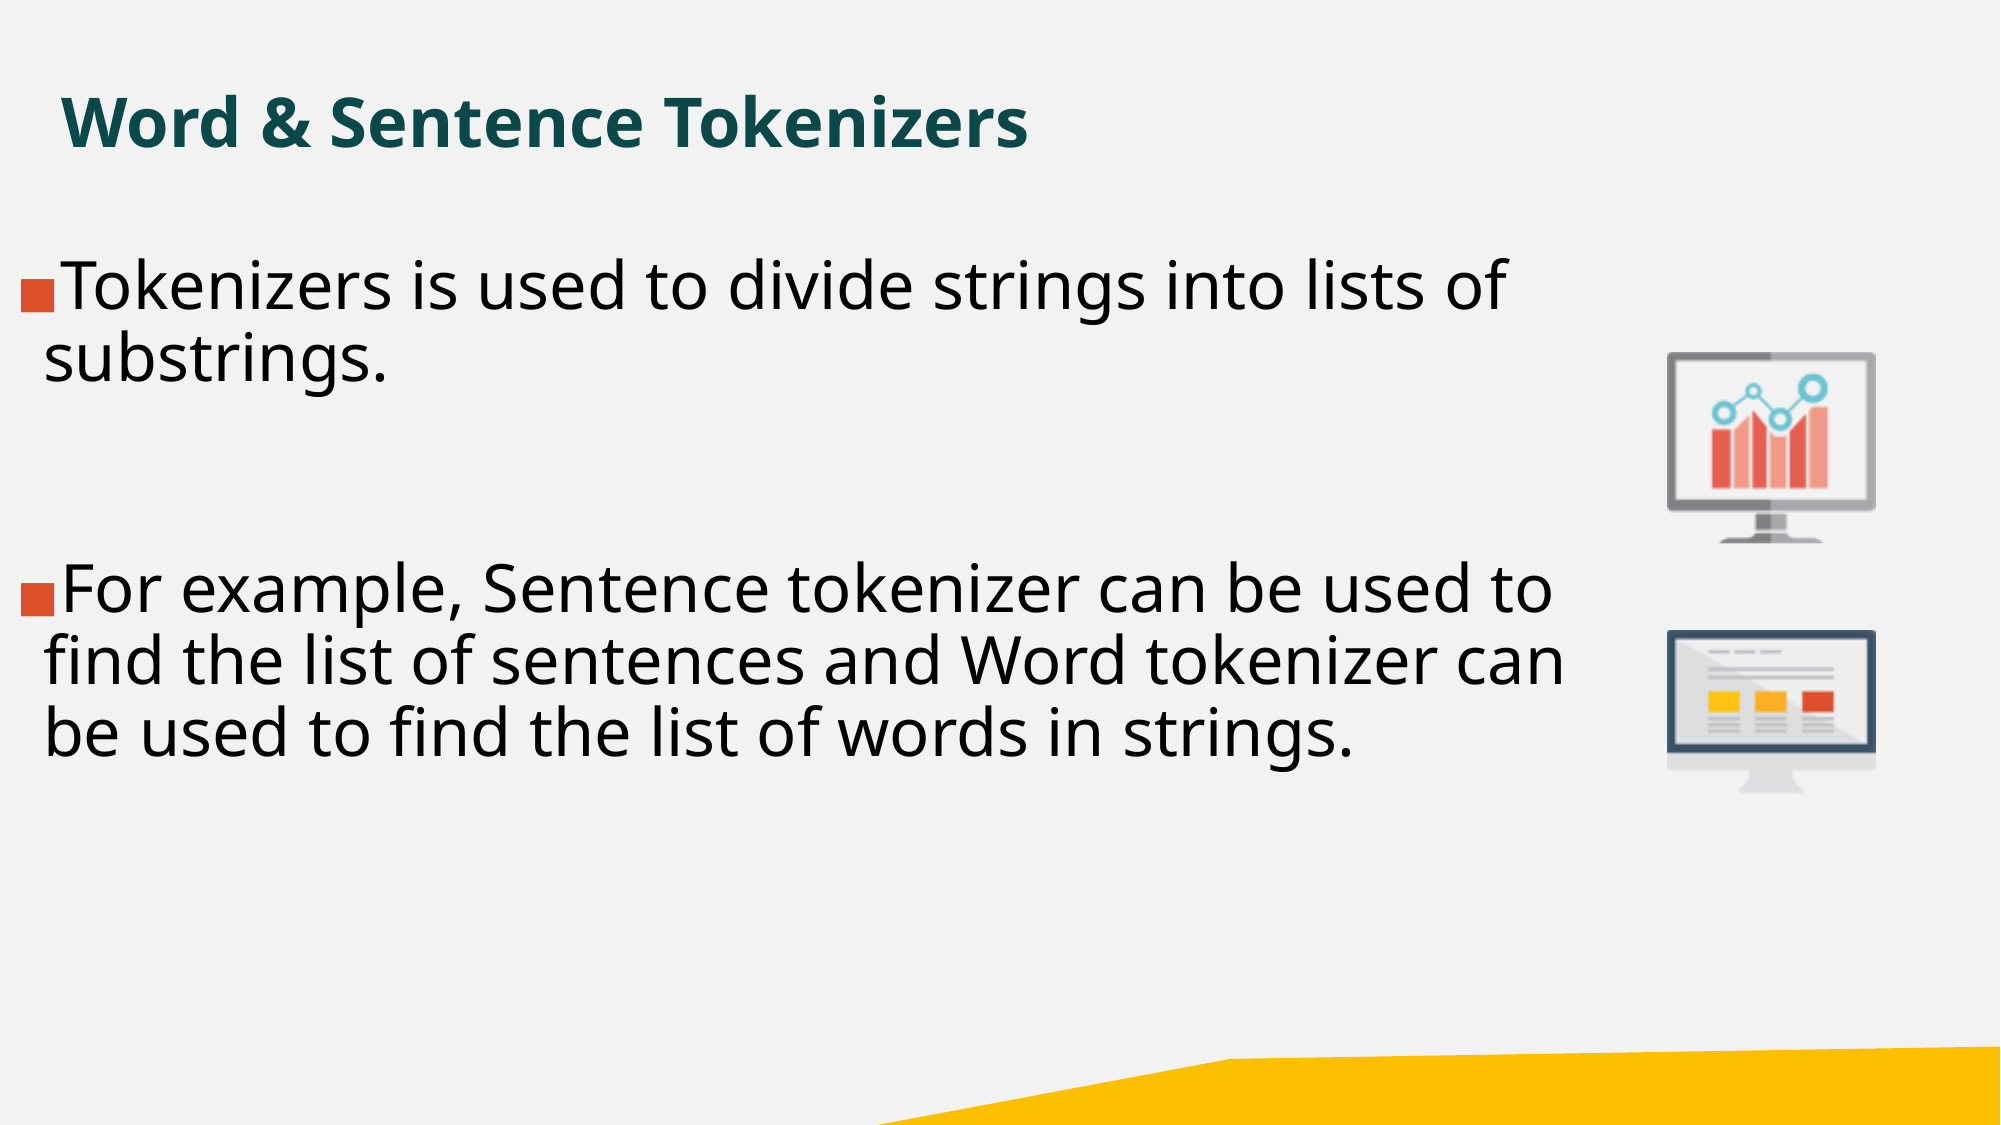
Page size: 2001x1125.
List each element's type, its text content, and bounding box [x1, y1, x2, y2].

picture [1667, 352, 1876, 561]
title Word & Sentence Tokenizers [46, 65, 1772, 186]
picture [1667, 630, 1876, 839]
text_box [871, 1045, 2000, 1125]
list Tokenizers is used to divide strings into lists of substrings. For example, Sentence tokenizer can be used to find the list of sentences and Word tokenizer can be used to find the list of words in strings. [0, 244, 1645, 1094]
